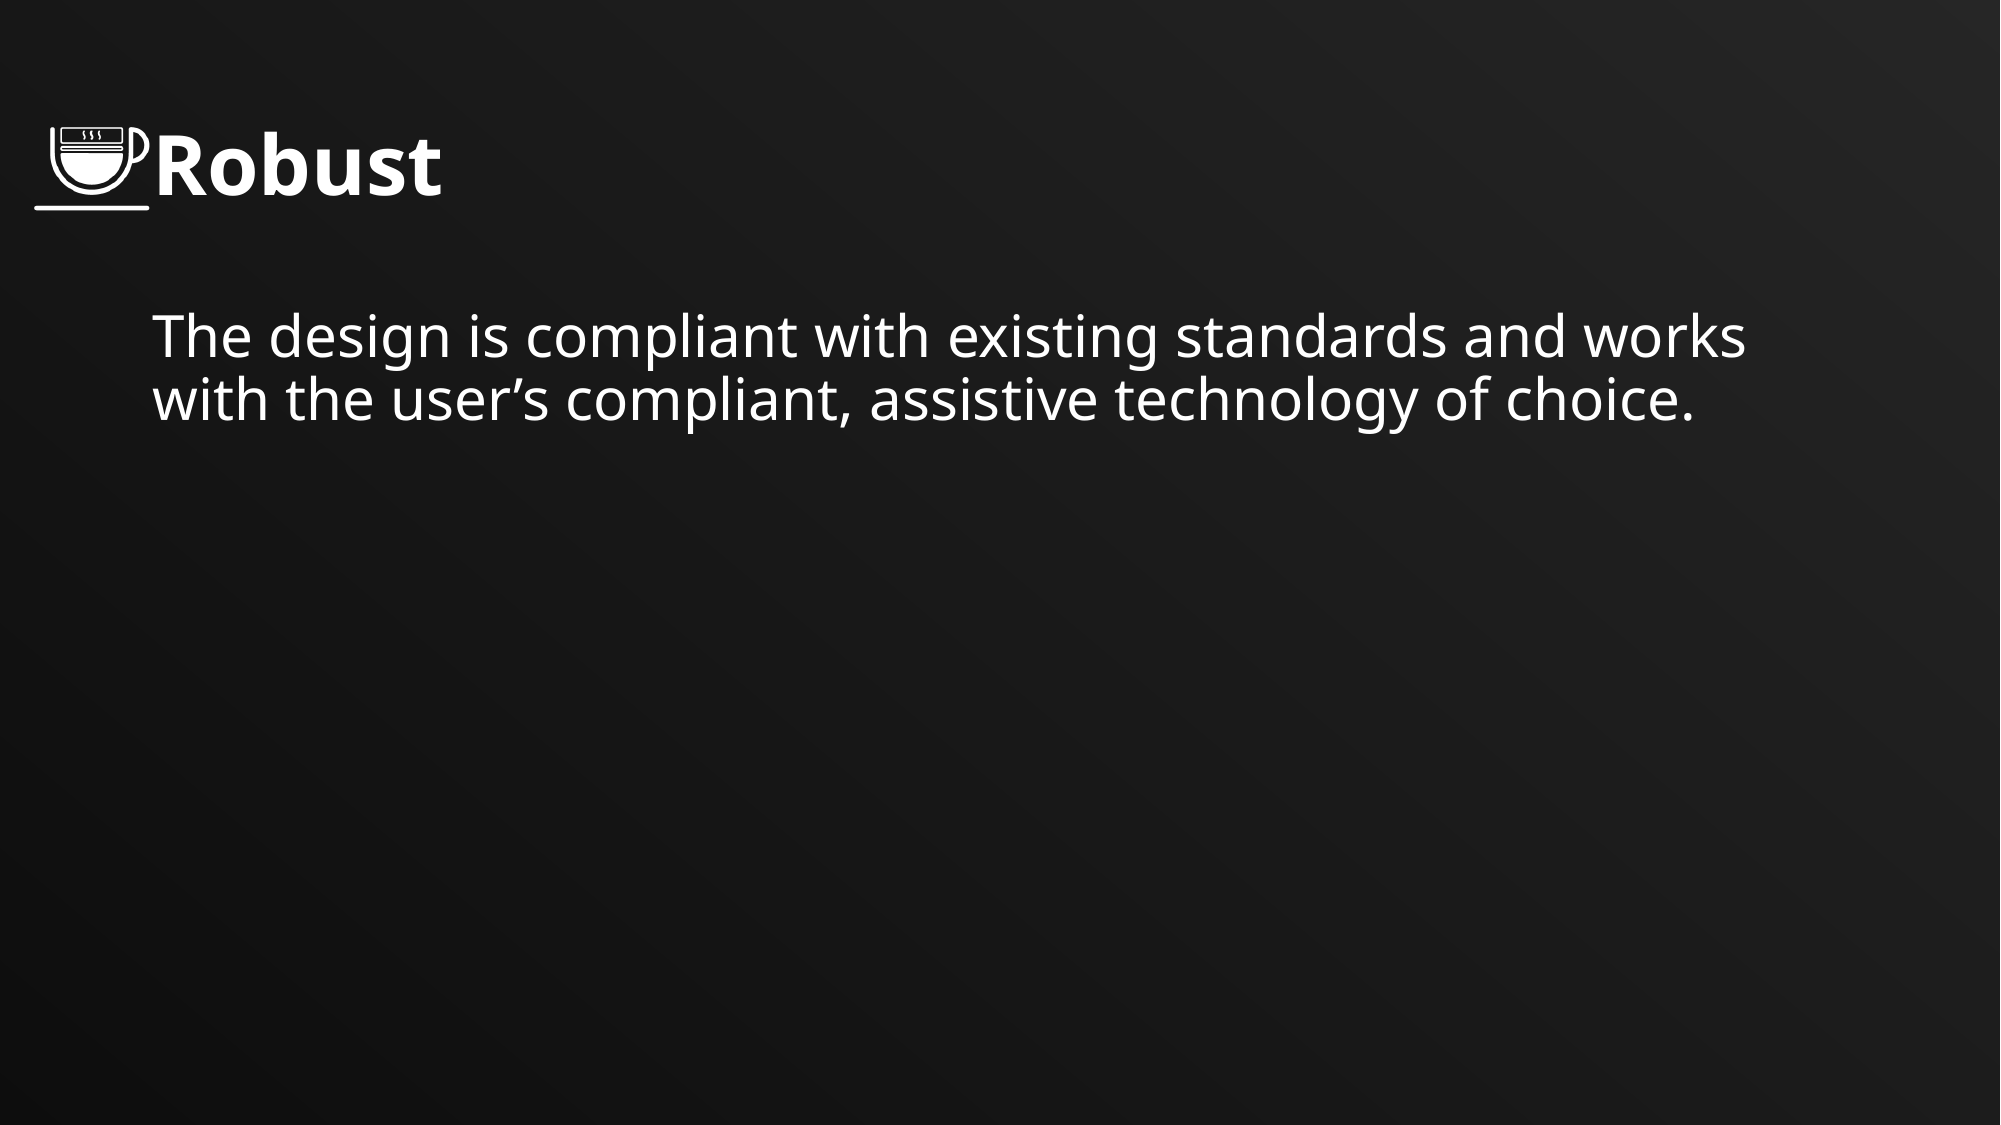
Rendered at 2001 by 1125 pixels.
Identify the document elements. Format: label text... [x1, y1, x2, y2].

list The design is compliant with existing standards and works with the user’s compliant, assistive technology of choice. [137, 299, 1863, 1014]
picture [13, 90, 170, 247]
title Robust [137, 59, 1863, 278]
